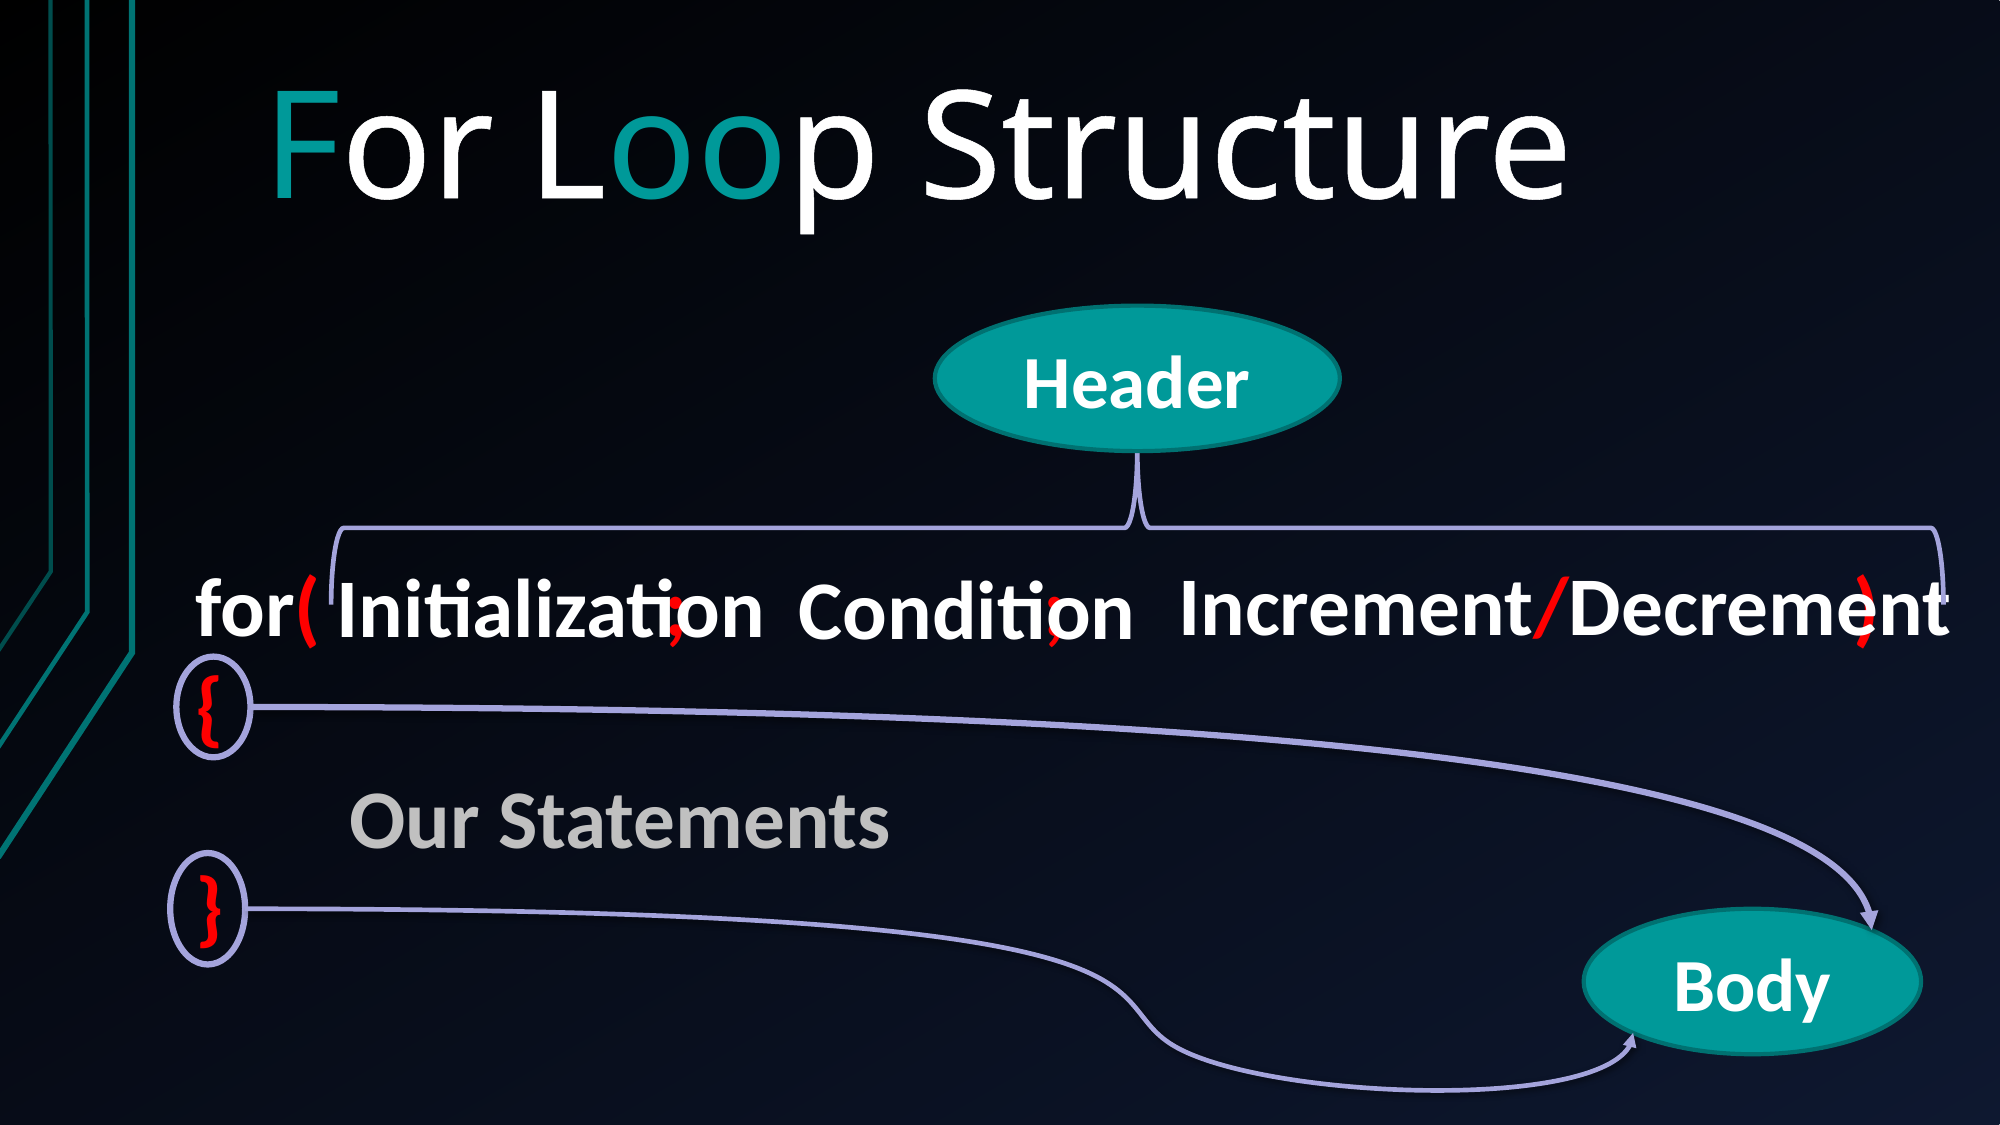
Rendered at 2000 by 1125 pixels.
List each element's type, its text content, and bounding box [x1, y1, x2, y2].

text_box Condition [783, 605, 1151, 664]
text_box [244, 908, 1634, 1034]
text_box [333, 454, 1946, 605]
text_box for( ; ; ) { } [180, 545, 2000, 961]
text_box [250, 706, 1872, 931]
title For Loop Structure [243, 2, 1887, 241]
text_box Increment/Decrement [1163, 544, 1967, 660]
text_box Header [932, 303, 1343, 454]
text_box [168, 850, 246, 967]
text_box [174, 654, 253, 760]
text_box Initialization [321, 546, 781, 662]
text_box Body [1641, 932, 1924, 1057]
